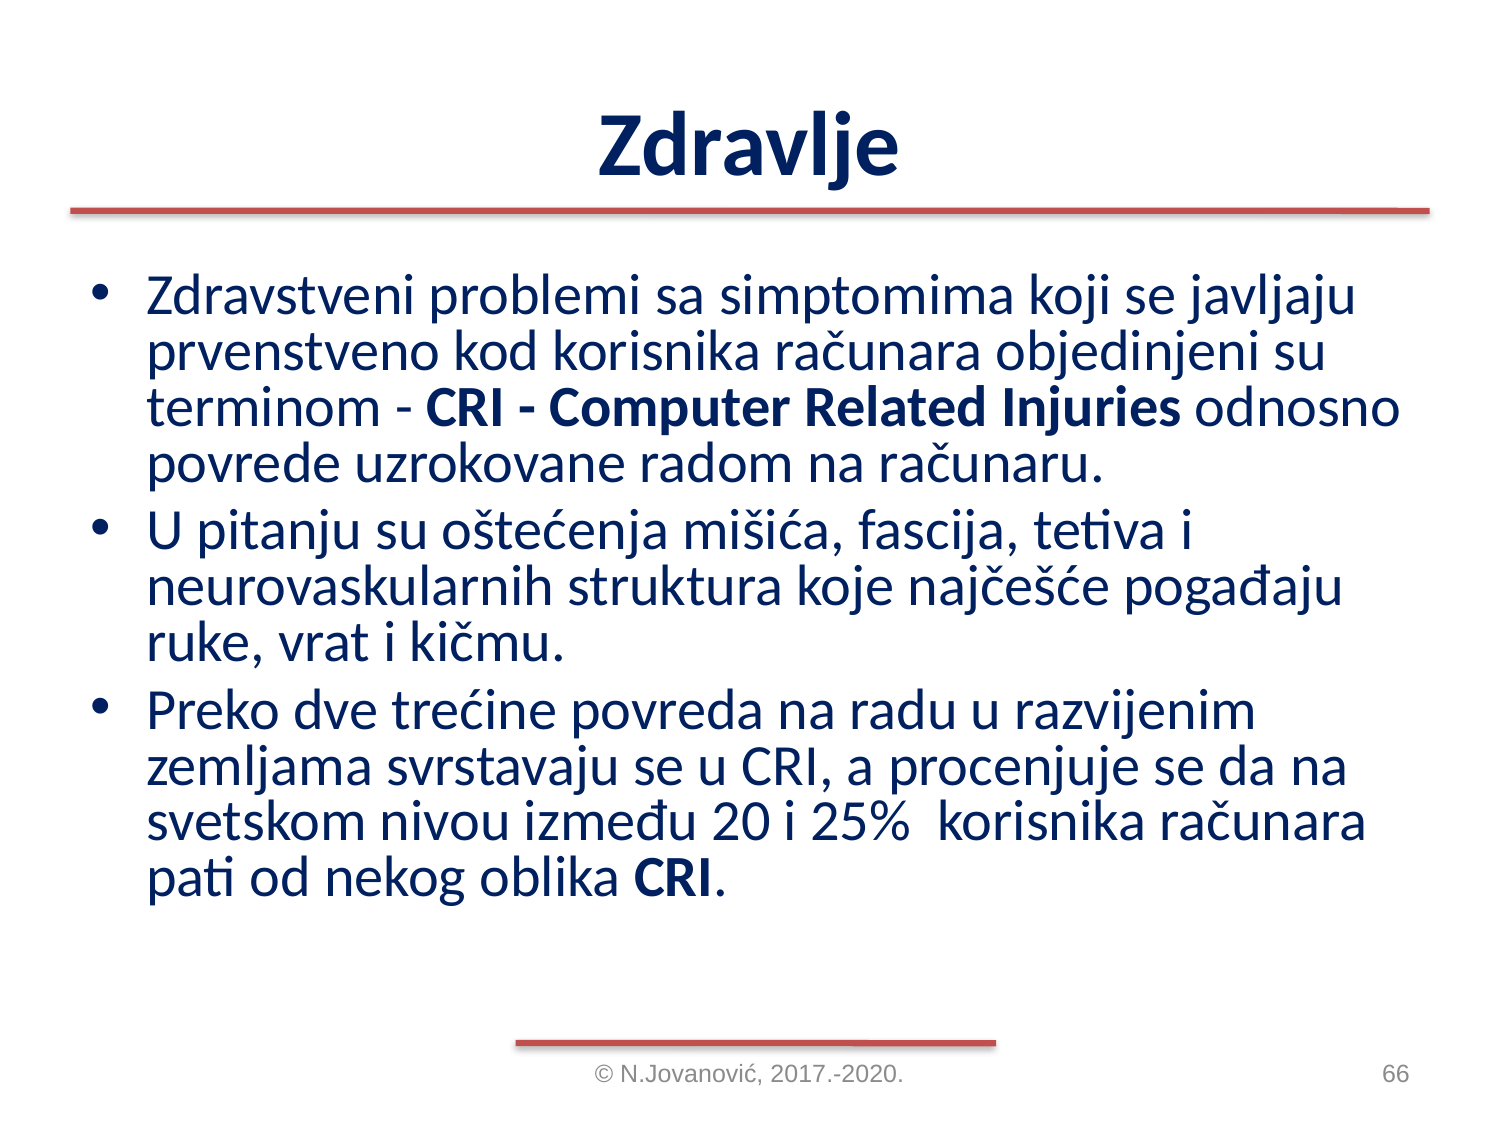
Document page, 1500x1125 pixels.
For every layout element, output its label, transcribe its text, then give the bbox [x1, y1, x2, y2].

footer © N.Jovanović, 2017.-2020. [512, 1042, 988, 1103]
title Zdravlje [75, 45, 1425, 233]
list Zdravstveni problemi sa simptomima koji se javljaju prvenstveno kod korisnika računara objedinjeni su terminom - CRI - Computer Related Injuries odnosno povrede uzrokovane radom na računaru. U pitanju su oštećenja mišića, fascija, tetiva i neurovaskularnih struktura koje najčešće pogađaju ruke, vrat i kičmu. Preko dve trećine povreda na radu u razvijenim zemljama svrstavaju se u CRI, a procenjuje se da na svetskom nivou između 20 i 25% korisnika računara pati od nekog oblika CRI. [75, 262, 1425, 1005]
slide_number 66 [1074, 1042, 1425, 1103]
